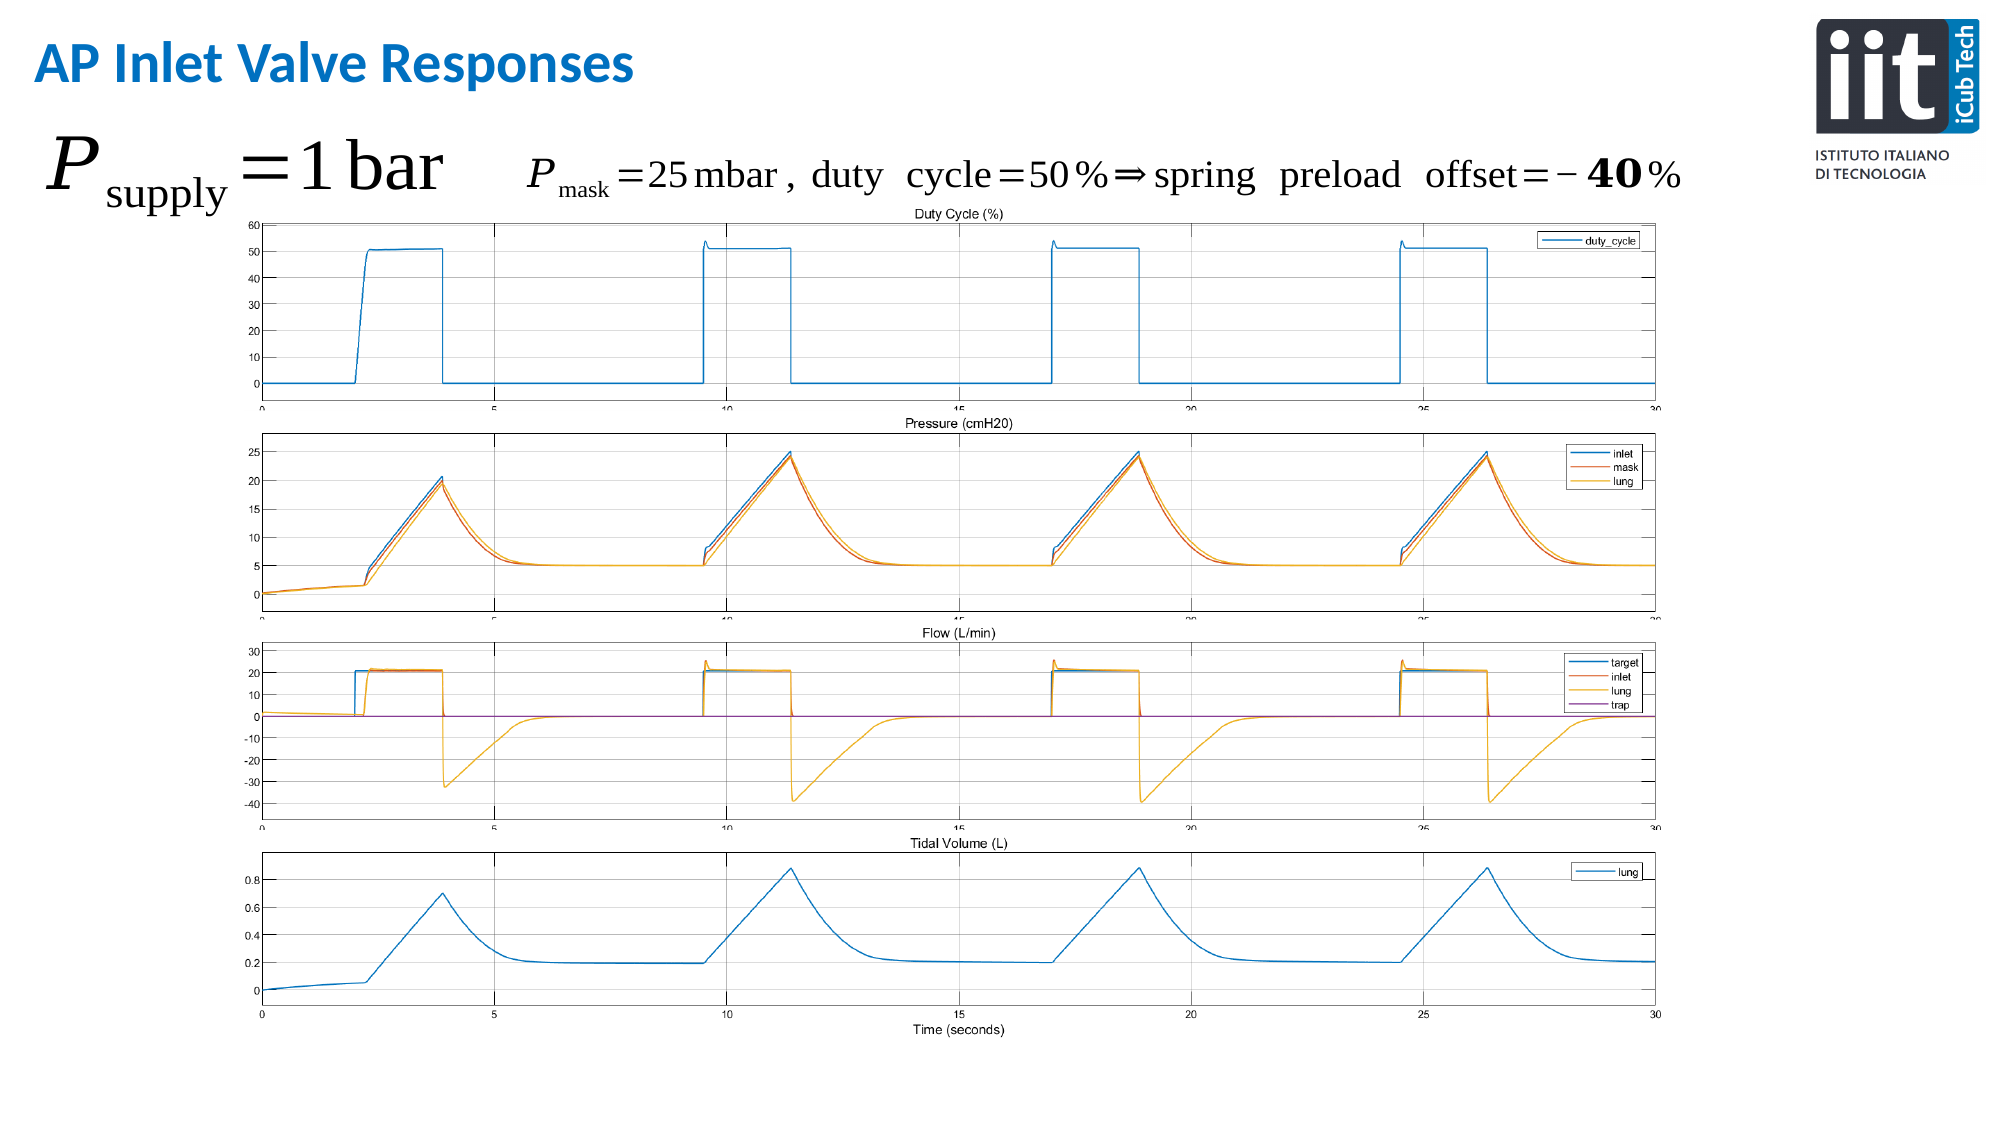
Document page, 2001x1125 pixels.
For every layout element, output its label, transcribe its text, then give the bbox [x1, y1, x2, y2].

picture [1809, 13, 1986, 185]
text_box AP Inlet Valve Responses [19, 17, 650, 102]
picture [244, 202, 1668, 1041]
